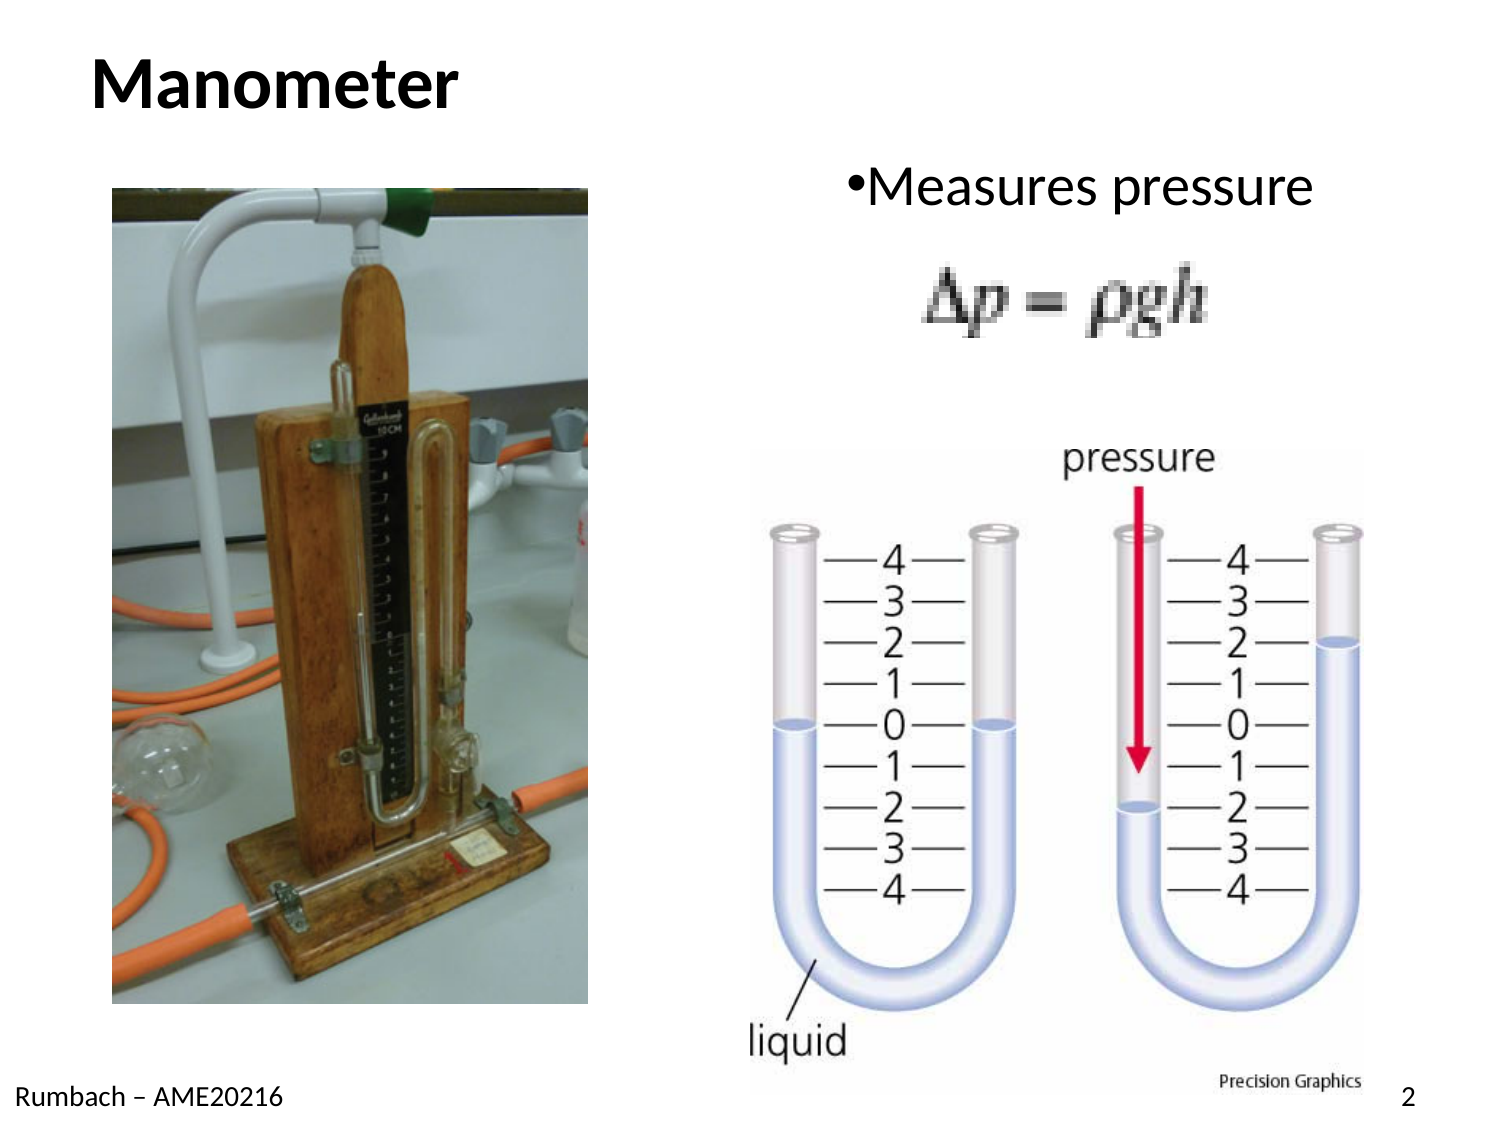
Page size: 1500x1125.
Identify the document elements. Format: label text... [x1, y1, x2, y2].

picture [749, 448, 1364, 1095]
text_box Measures pressure [831, 139, 1330, 295]
picture [112, 188, 588, 1004]
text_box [909, 254, 1209, 338]
text_box Manometer [75, 26, 476, 132]
